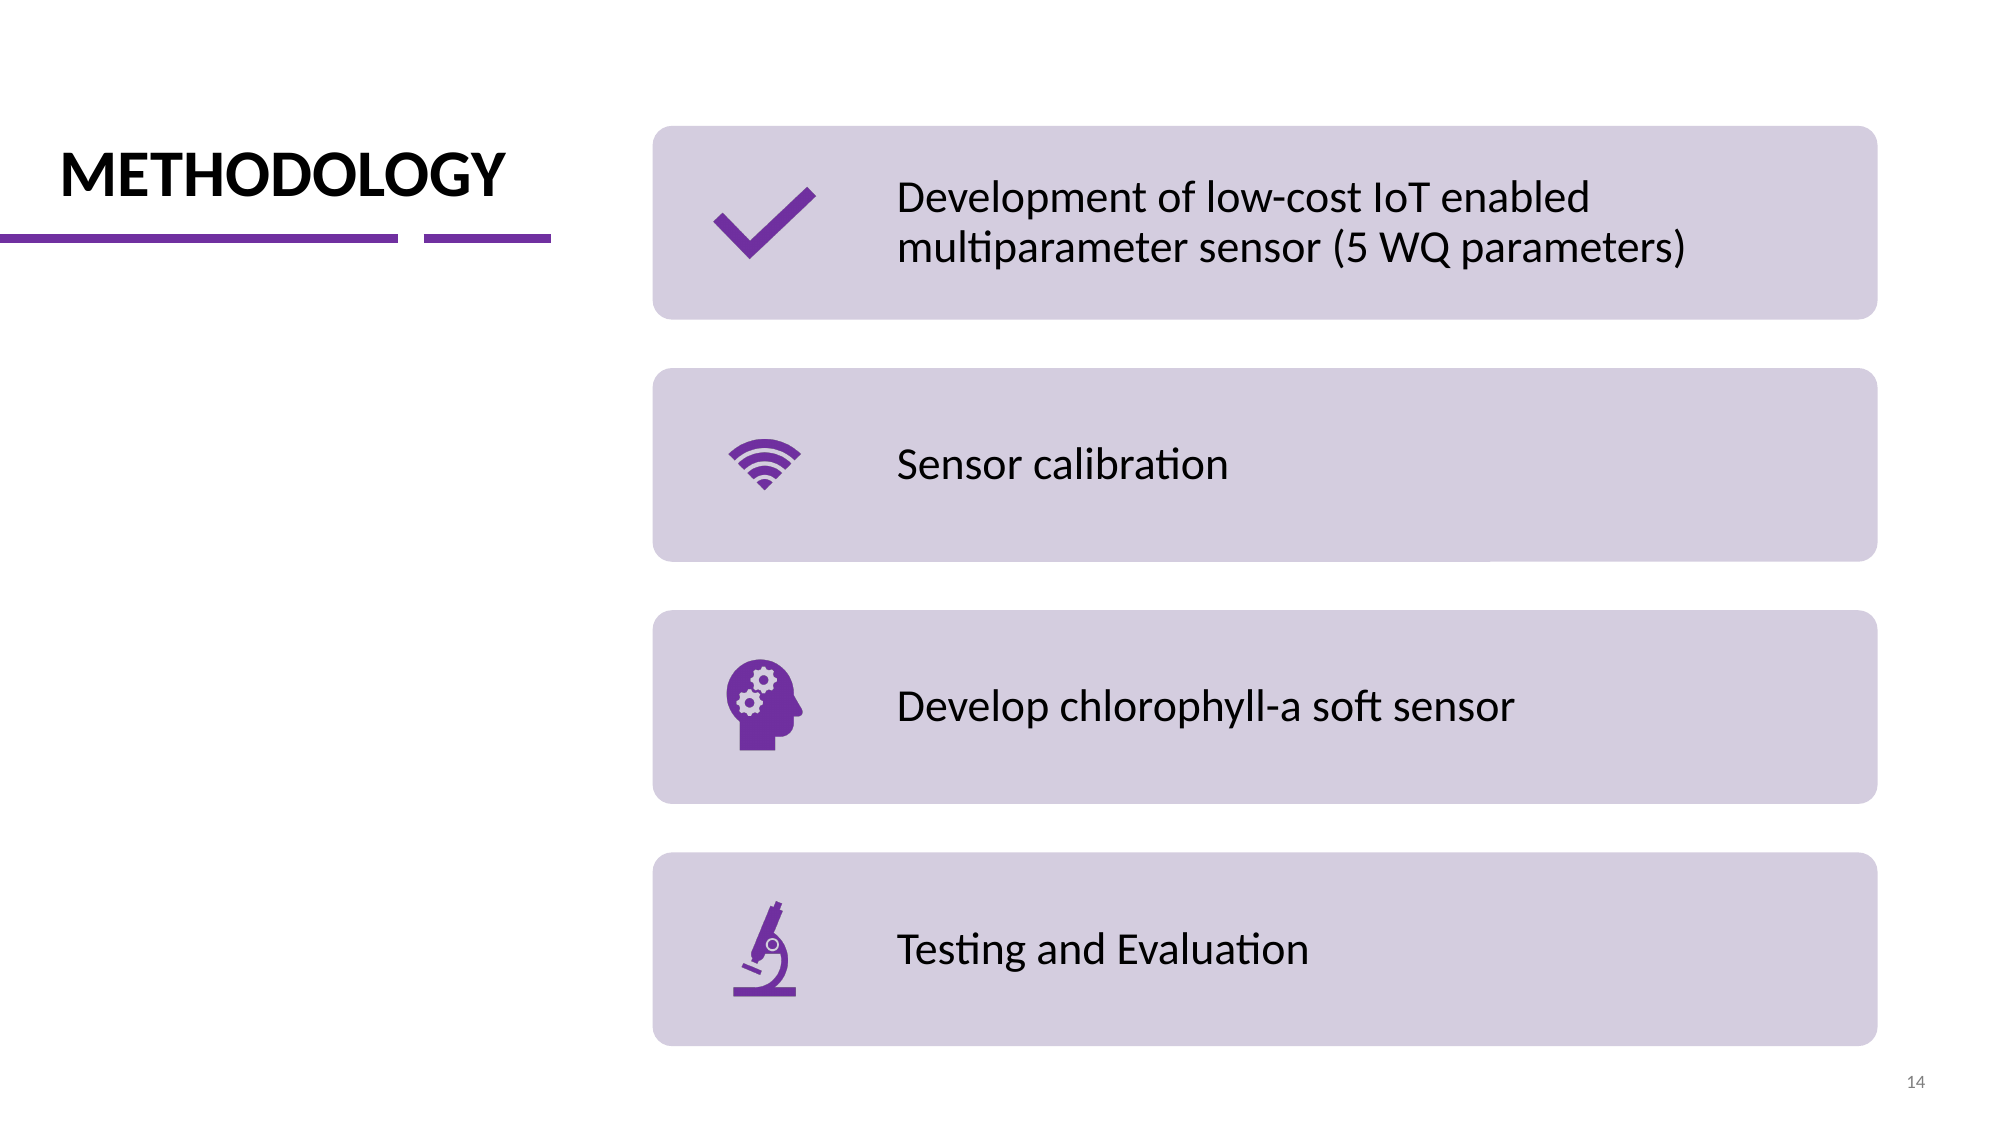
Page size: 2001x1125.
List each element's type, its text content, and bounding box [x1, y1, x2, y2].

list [652, 125, 1878, 1047]
slide_number 14 [1490, 1060, 1941, 1102]
title METHODOLOGY [59, 40, 586, 211]
